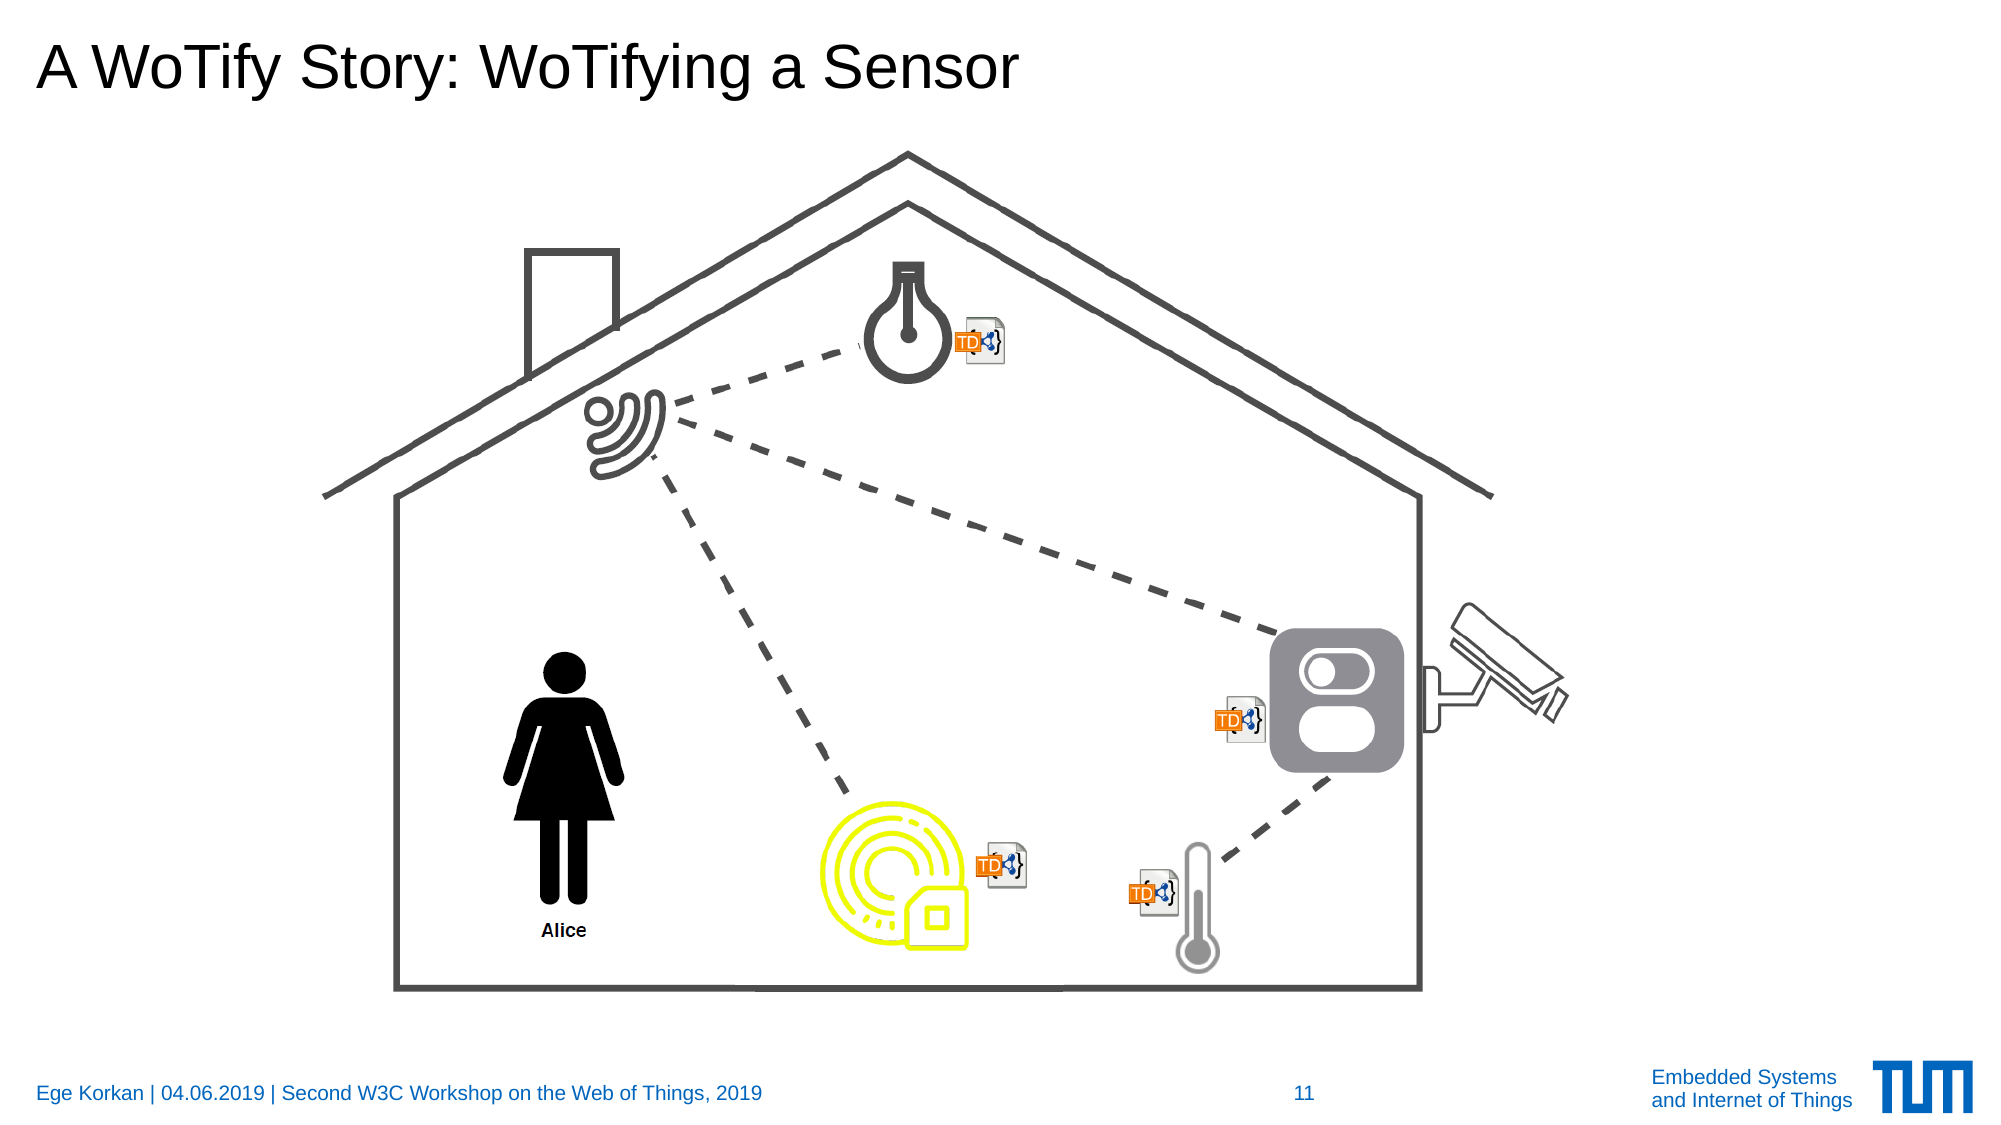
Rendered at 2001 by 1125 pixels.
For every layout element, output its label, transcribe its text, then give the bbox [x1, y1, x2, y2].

picture [309, 135, 1590, 1029]
footer Ege Korkan | 04.06.2019 | Second W3C Workshop on the Web of Things, 2019 [36, 1061, 1180, 1122]
slide_number 11 [1211, 1061, 1398, 1122]
title A WoTify Story: WoTifying a Sensor [35, 34, 1968, 103]
